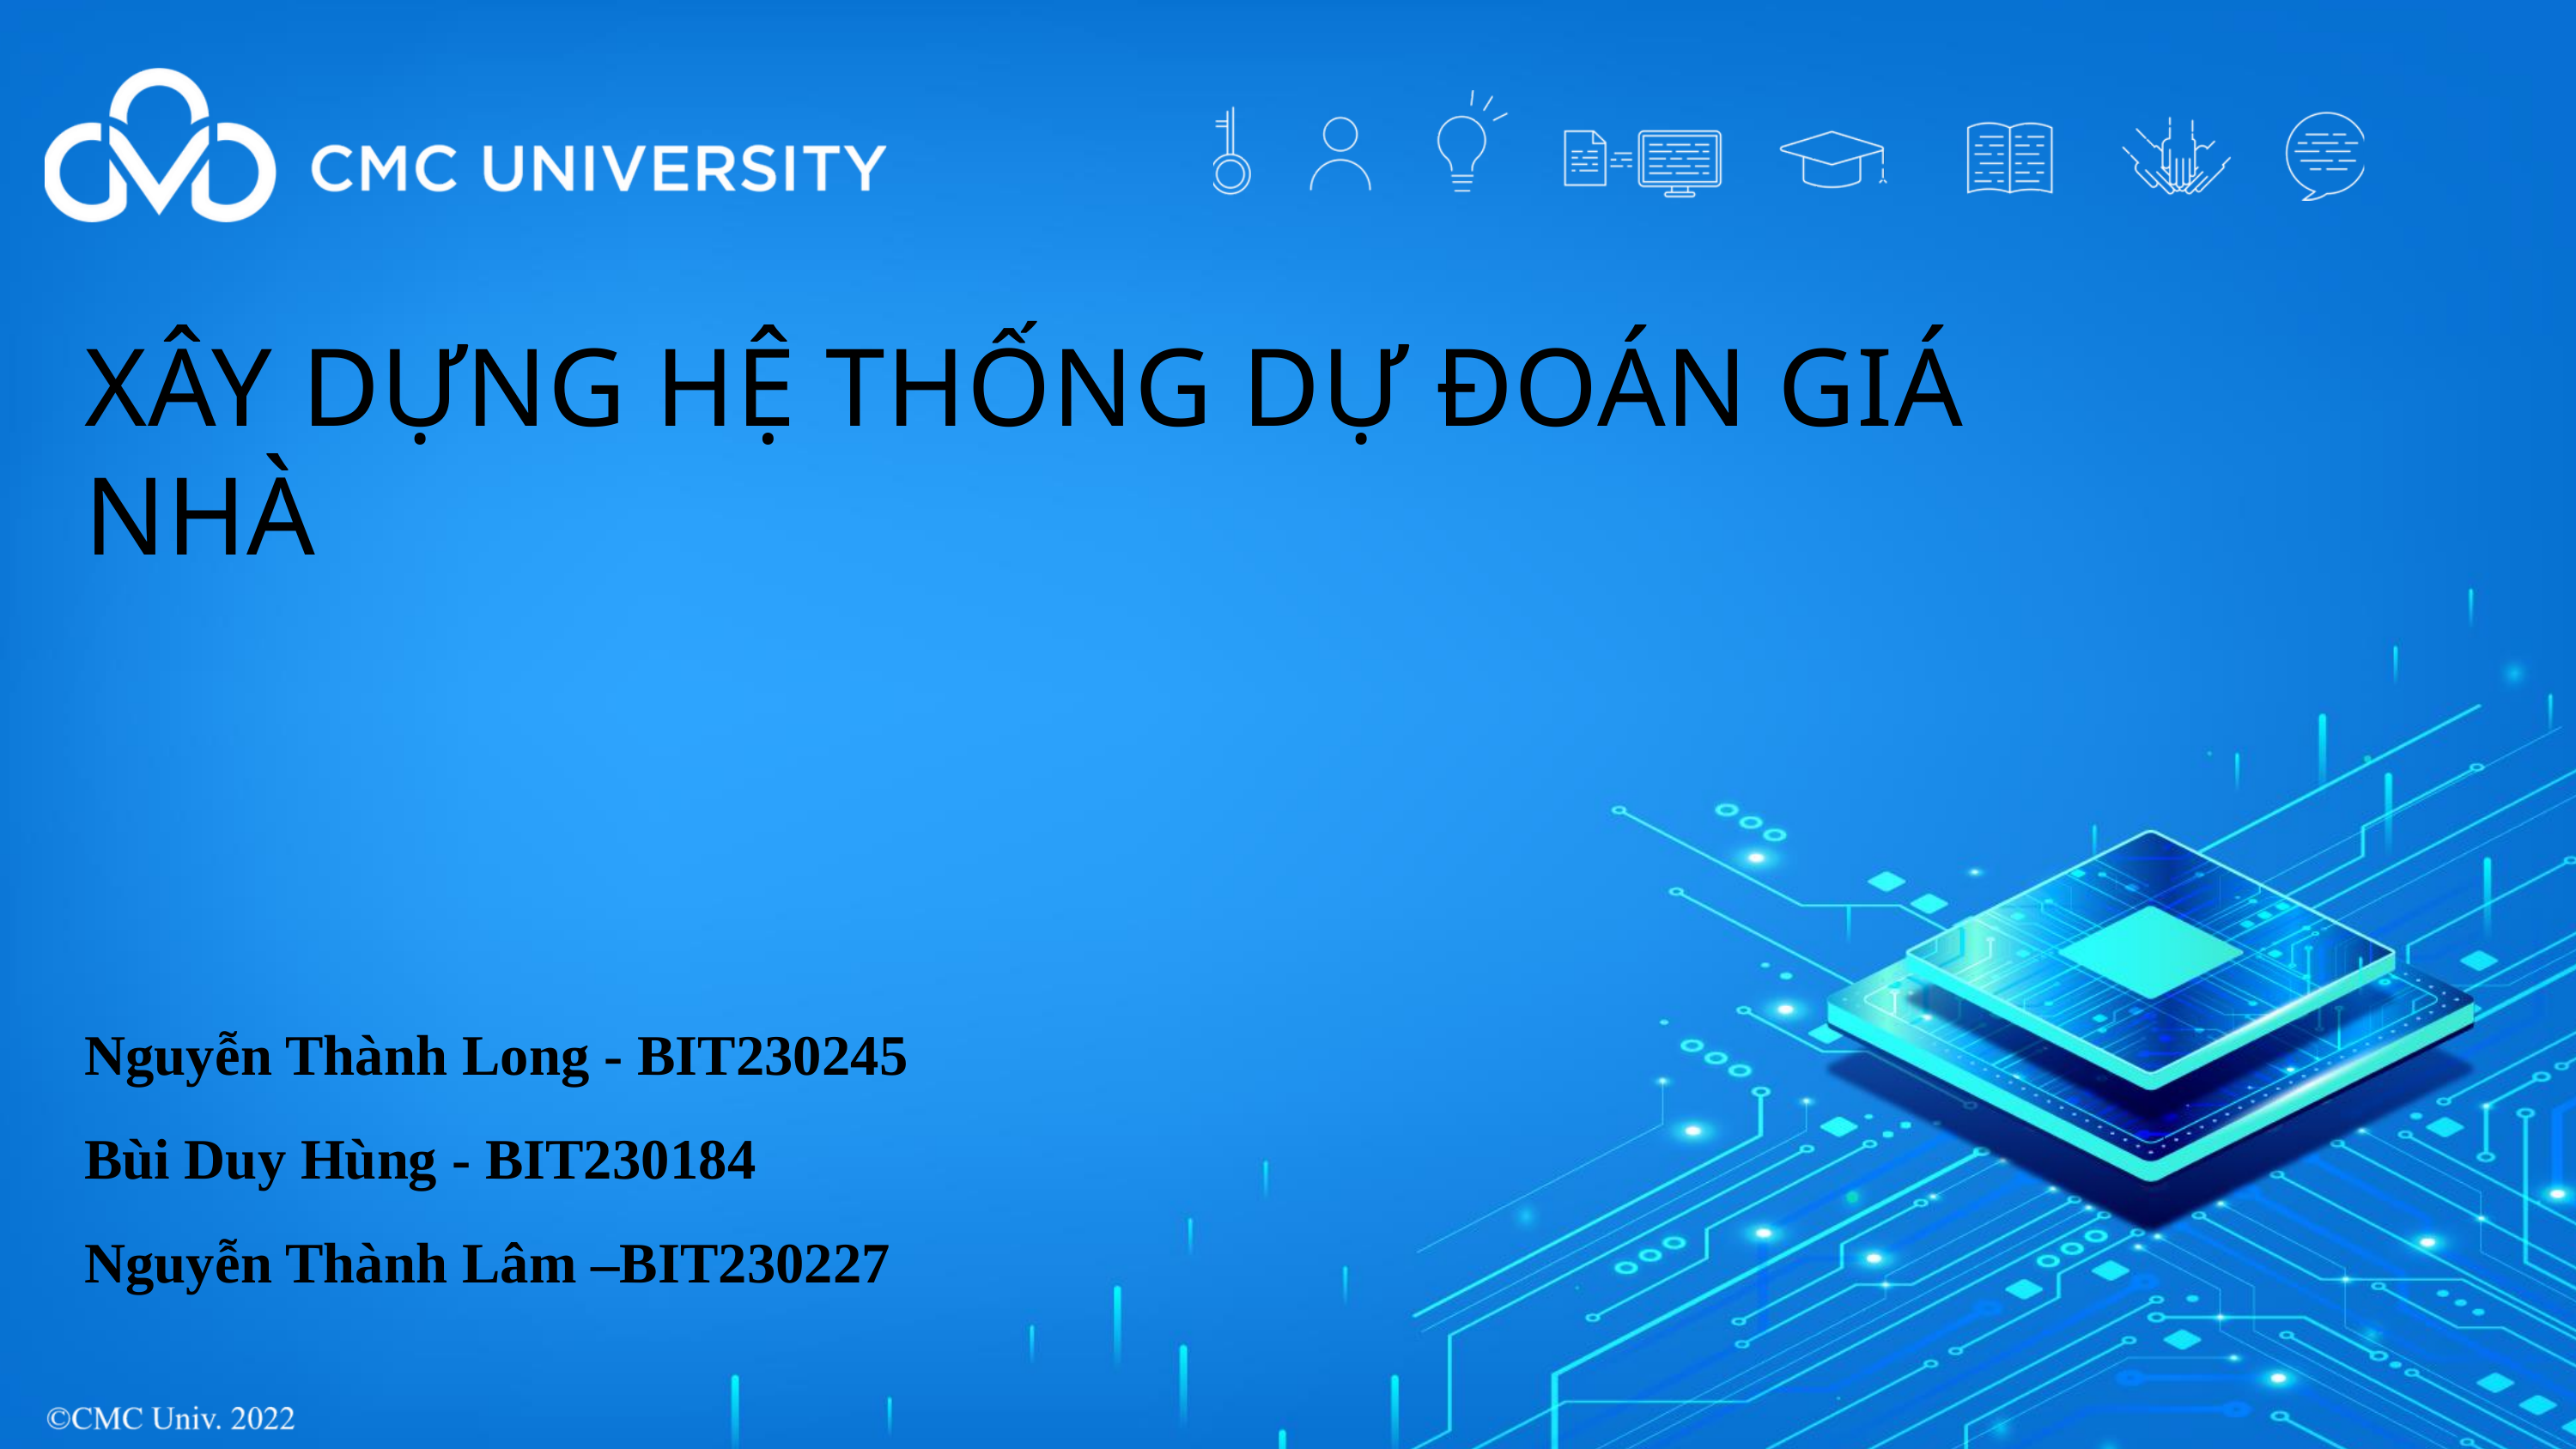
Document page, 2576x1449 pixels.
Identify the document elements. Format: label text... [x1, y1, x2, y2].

text_box [30, 1387, 822, 1449]
text_box Nguyễn Thành Long - BIT230245 Bùi Duy Hùng - BIT230184 Nguyễn Thành Lâm –BIT230227 [84, 997, 1319, 1418]
text_box XÂY DỰNG HỆ THỐNG DỰ ĐOÁN GIÁ NHÀ [84, 318, 2151, 576]
text_box [45, 68, 887, 222]
text_box [1213, 90, 2365, 201]
text_box [0, 0, 2576, 1449]
